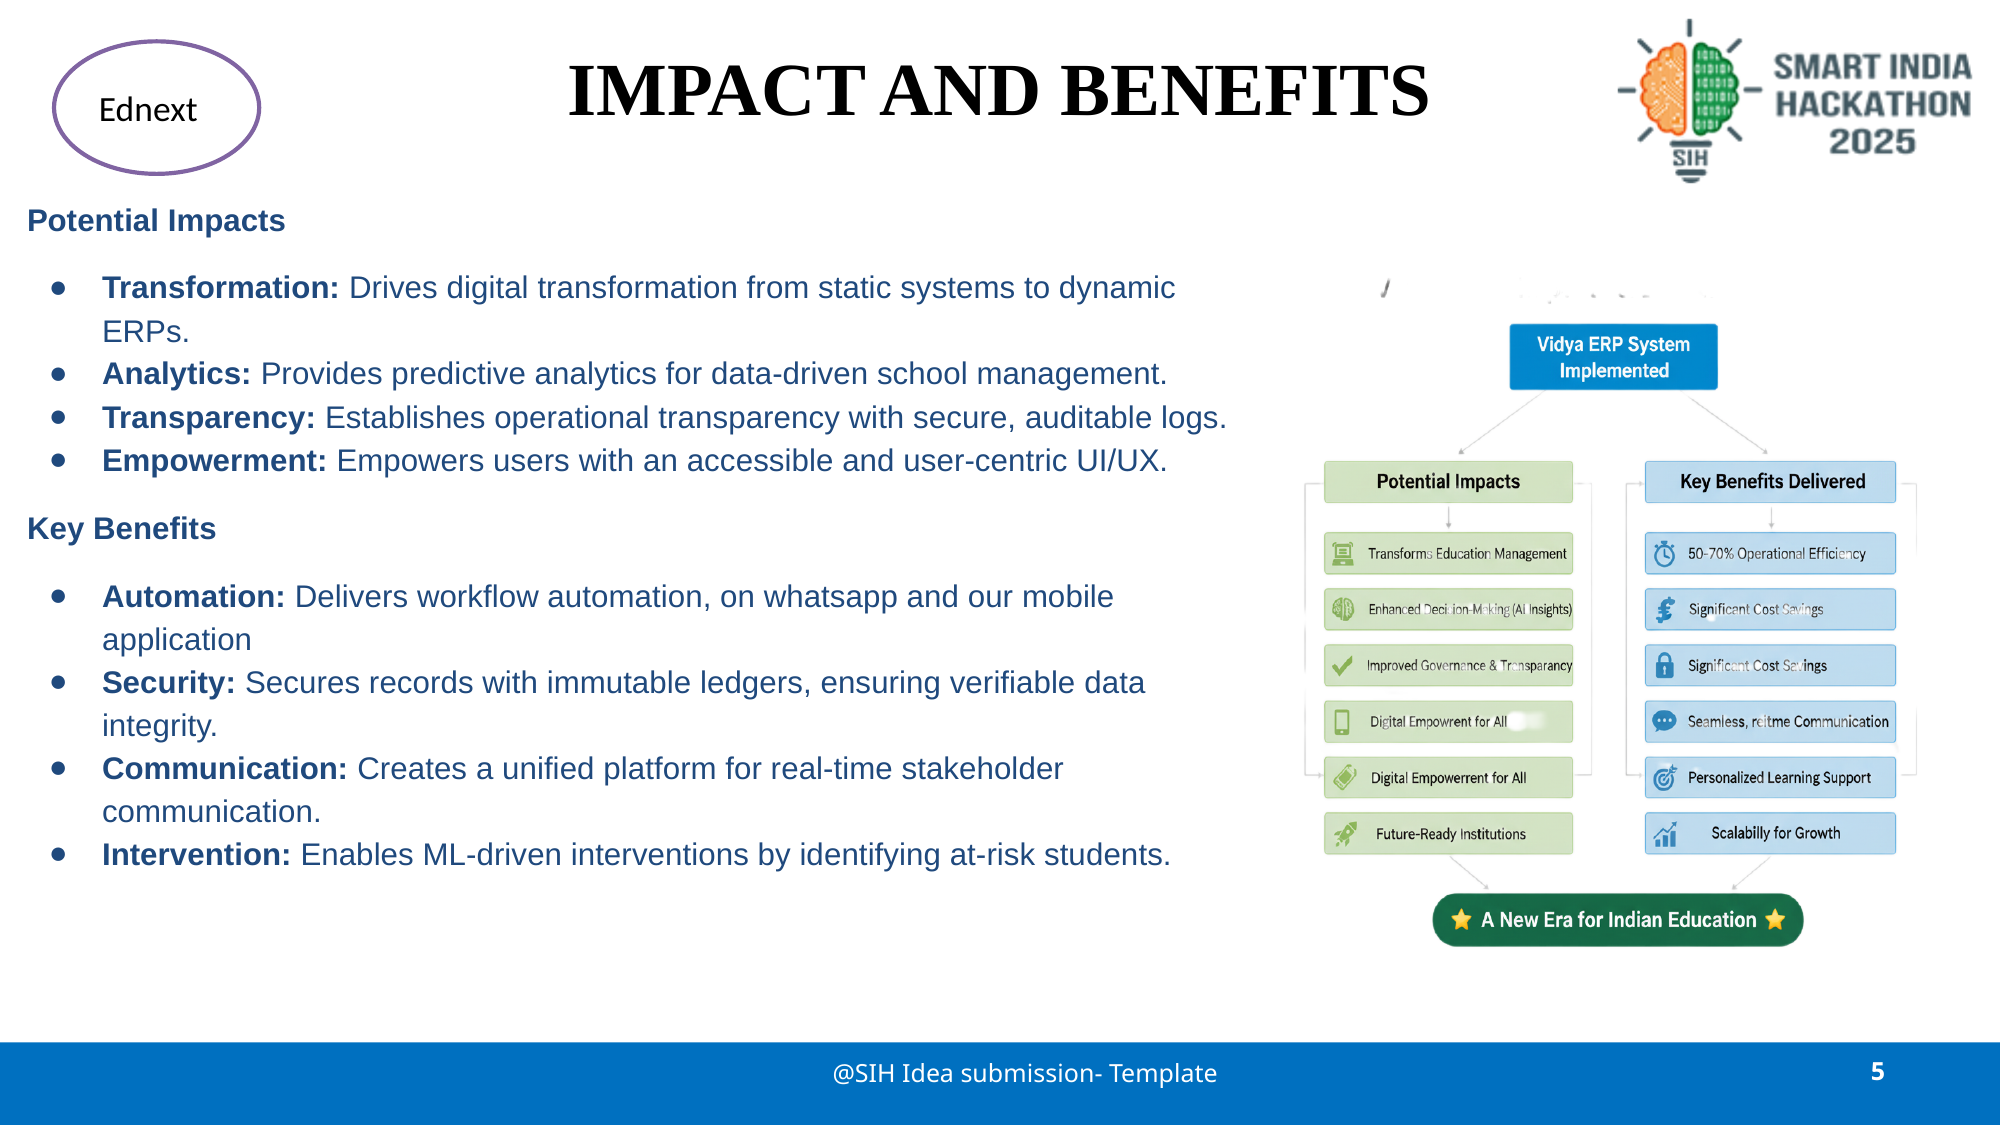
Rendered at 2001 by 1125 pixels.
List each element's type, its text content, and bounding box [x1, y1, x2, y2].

picture [1614, 9, 1977, 194]
picture [1253, 218, 1976, 1013]
slide_number ‹#› [1433, 1042, 1900, 1103]
title IMPACT AND BENEFITS [99, 0, 1900, 180]
text_box Potential Impacts Transformation: Drives digital transformation from static systems to dynamic ERPs. Analytics: Provides predictive analytics for data-driven school management. Transparency: Establishes operational transparency with secure, auditable logs. Empowerment: Empowers users with an accessible and user-centric UI/UX. Key Benefits Automation: Delivers workflow automation, on whatsapp and our mobile application Security: Secures records with immutable ledgers, ensuring verifiable data integrity. Communication: Creates a unified platform for real-time stakeholder communication. Intervention: Enables ML-driven interventions by identifying at-risk students. [12, 179, 1254, 1038]
text_box [0, 1042, 2000, 1125]
footer @SIH Idea submission- Template [762, 1042, 1289, 1103]
text_box Ednext [54, 41, 260, 174]
